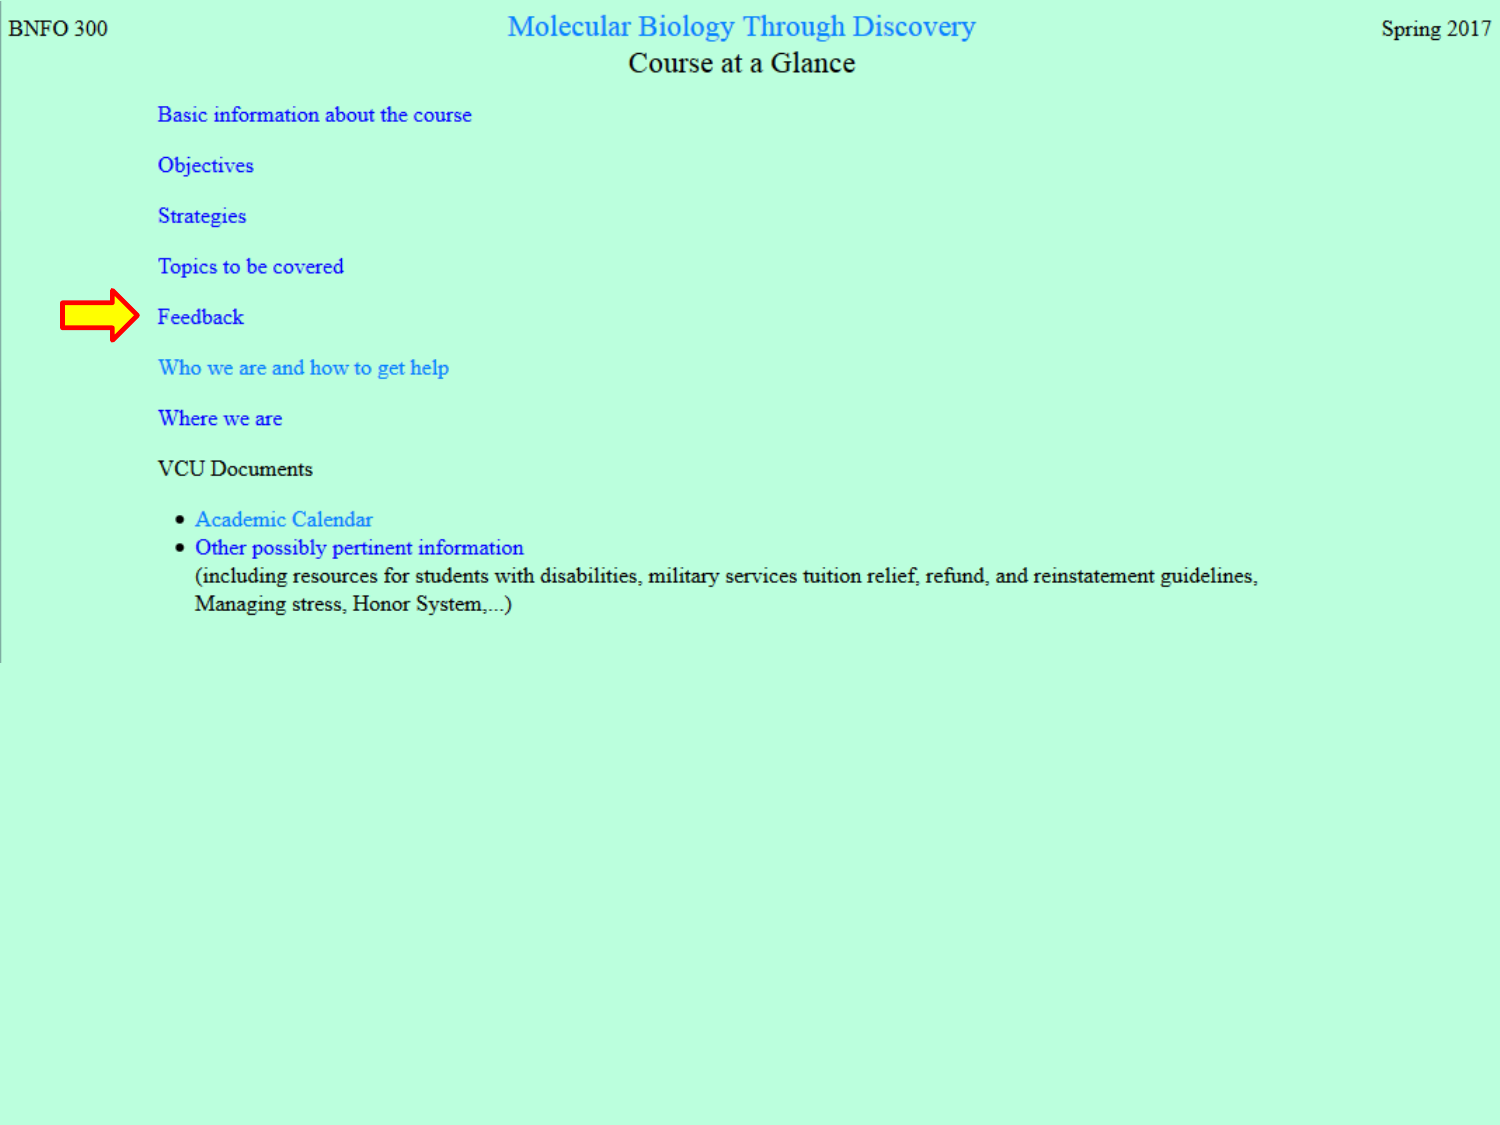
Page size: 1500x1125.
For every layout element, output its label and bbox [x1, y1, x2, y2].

picture [0, 1, 1500, 663]
